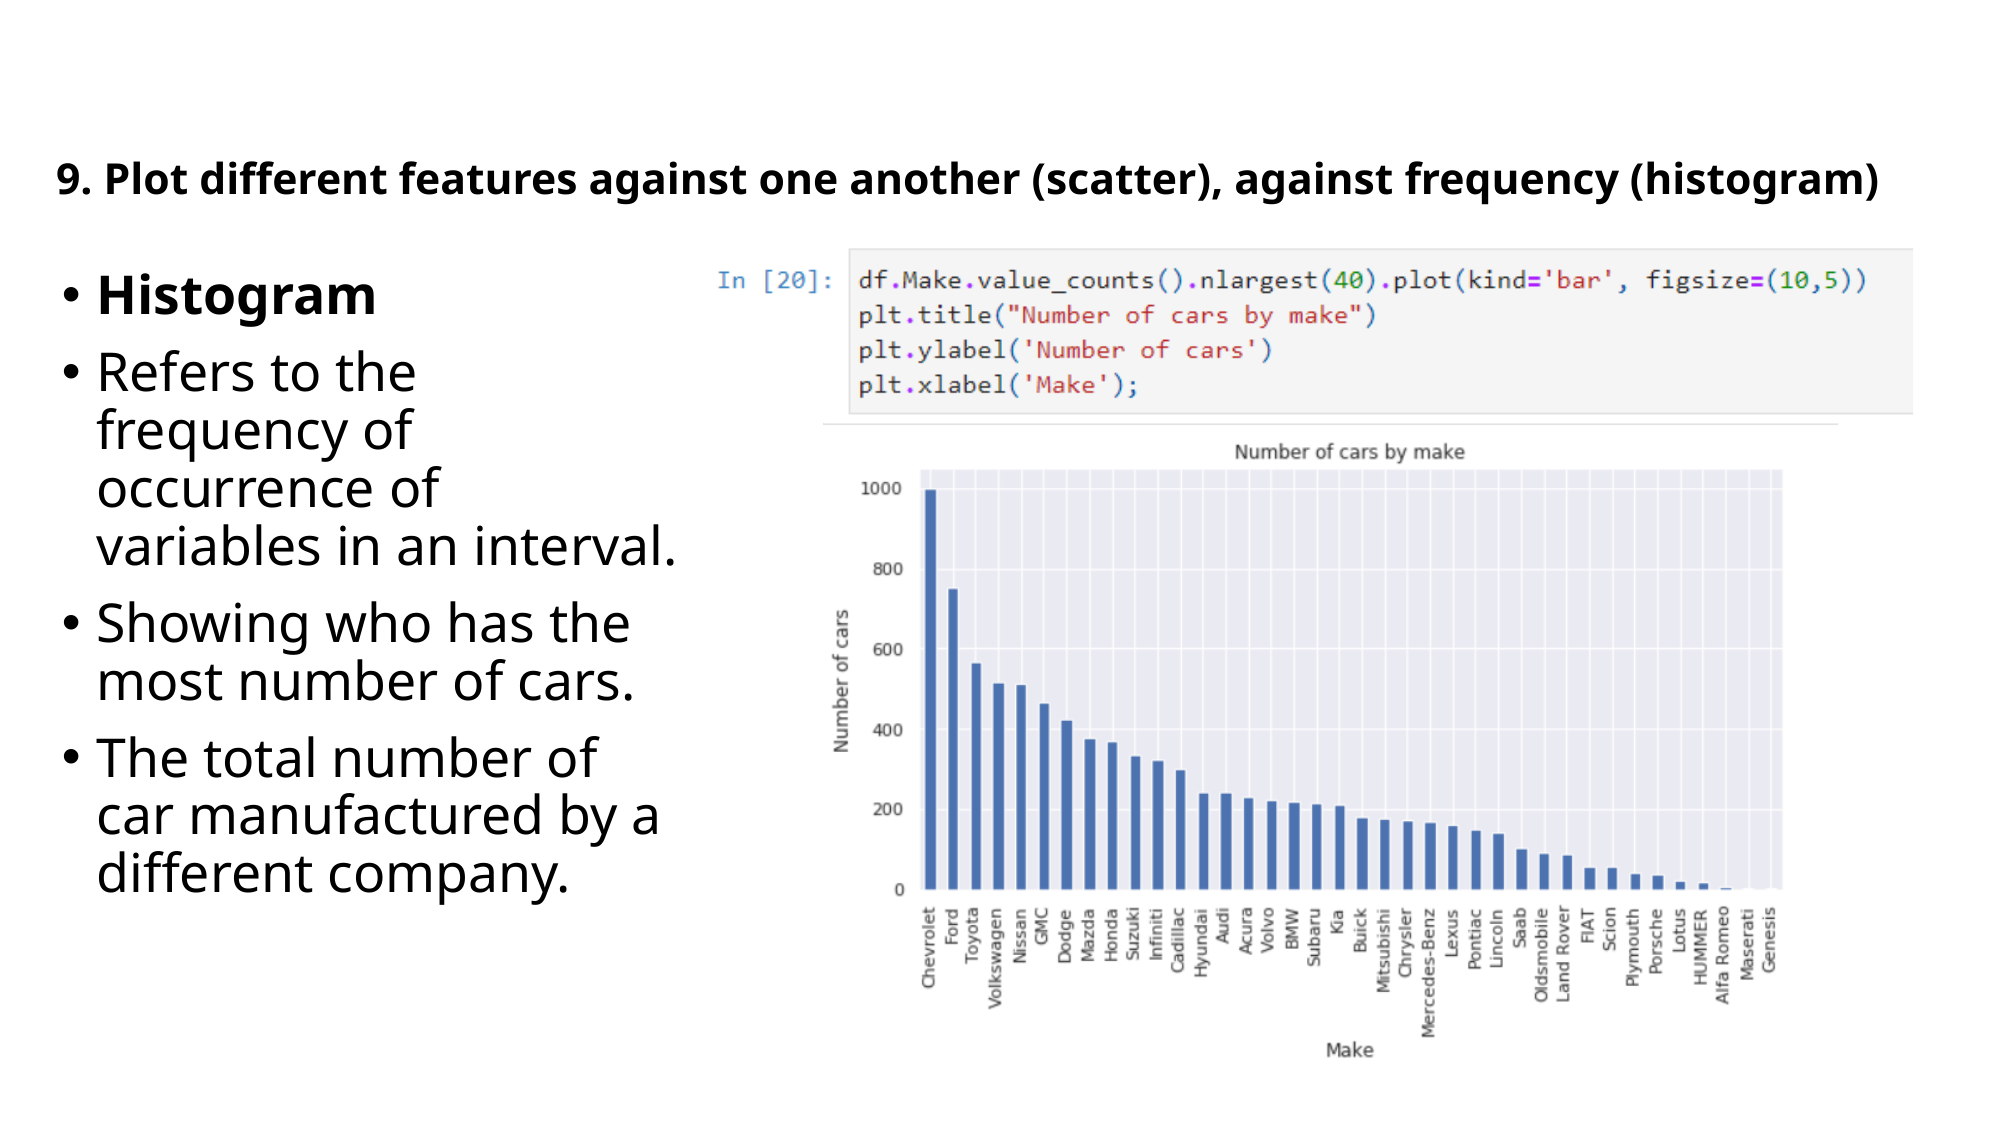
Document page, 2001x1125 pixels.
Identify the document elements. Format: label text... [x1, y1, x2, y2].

title 9. Plot different features against one another (scatter), against frequency (histogram) [41, 59, 1924, 278]
list Histogram Refers to the frequency of occurrence of variables in an interval. Showing who has the most number of cars. The total number of car manufactured by a different company. [46, 261, 695, 976]
picture [694, 227, 1914, 1085]
